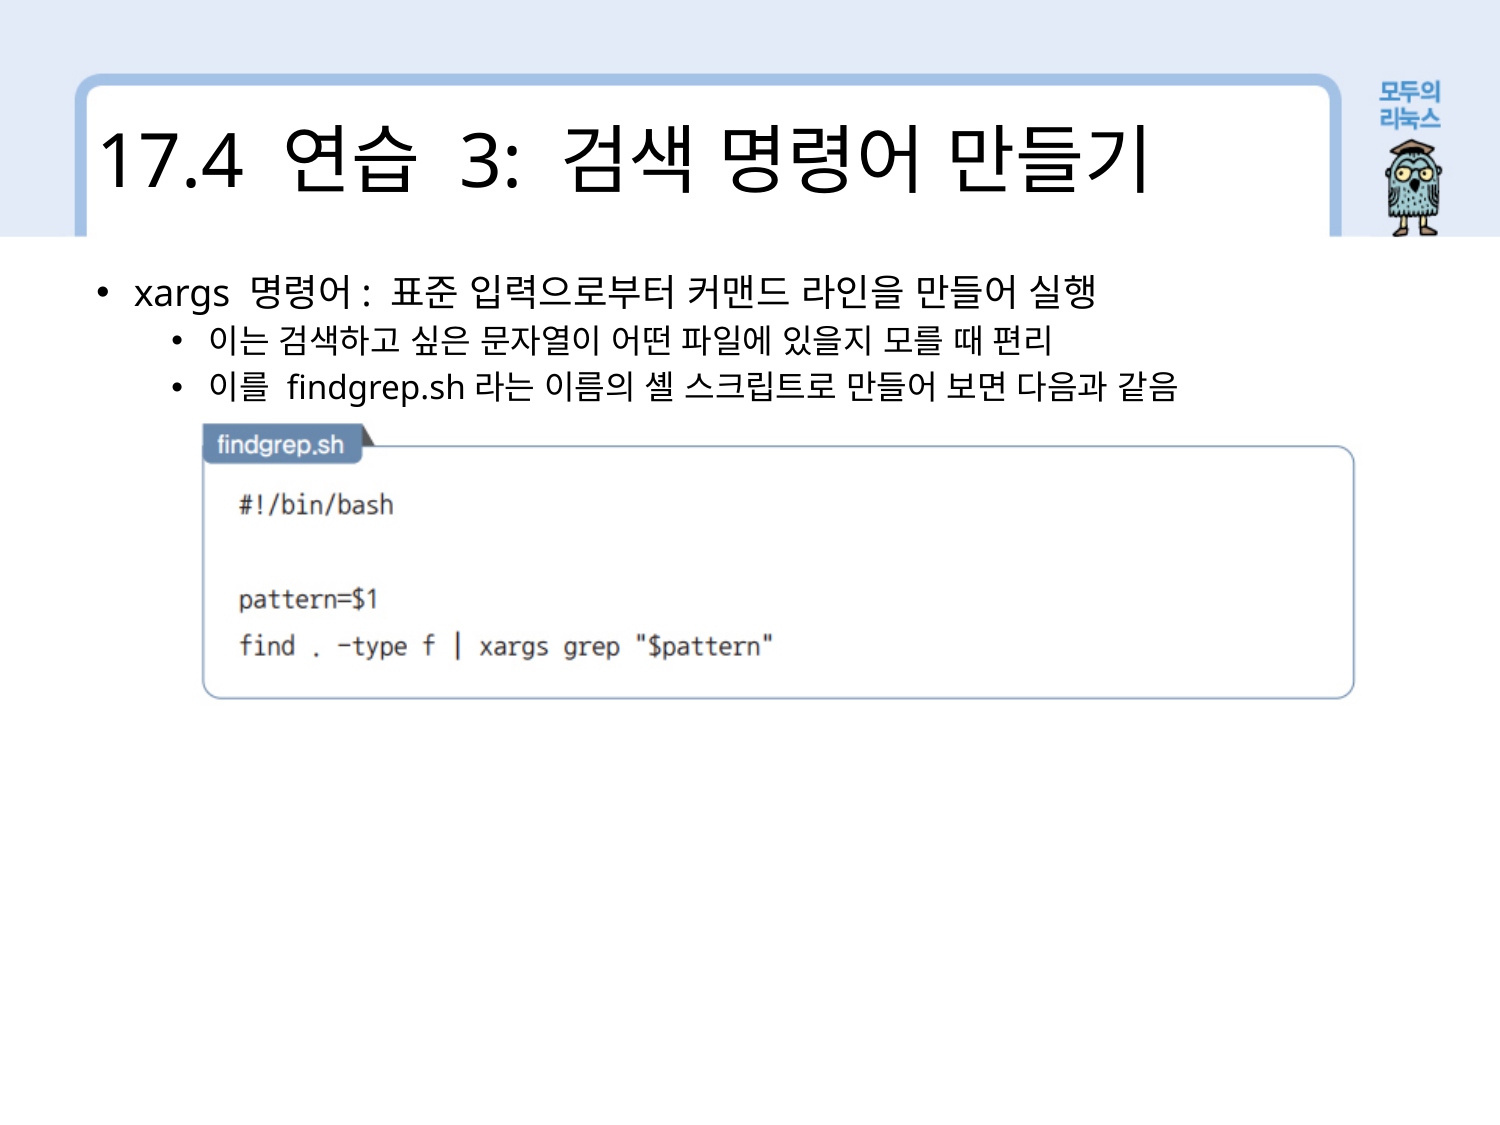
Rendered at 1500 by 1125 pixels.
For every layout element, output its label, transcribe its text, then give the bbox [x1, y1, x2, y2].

picture [0, 0, 1500, 1125]
text_box 17.4 연습 3: 검색 명령어 만들기 [81, 115, 1335, 221]
text_box xargs 명령어: 표준 입력으로부터 커맨드 라인을 만들어 실행 이는 검색하고 싶은 문자열이 어떤 파일에 있을지 모를 때 편리 이를 findgrep.sh라는 이름의 셸 스크립트로 만들어 보면 다음과 같음 [81, 266, 1346, 1024]
